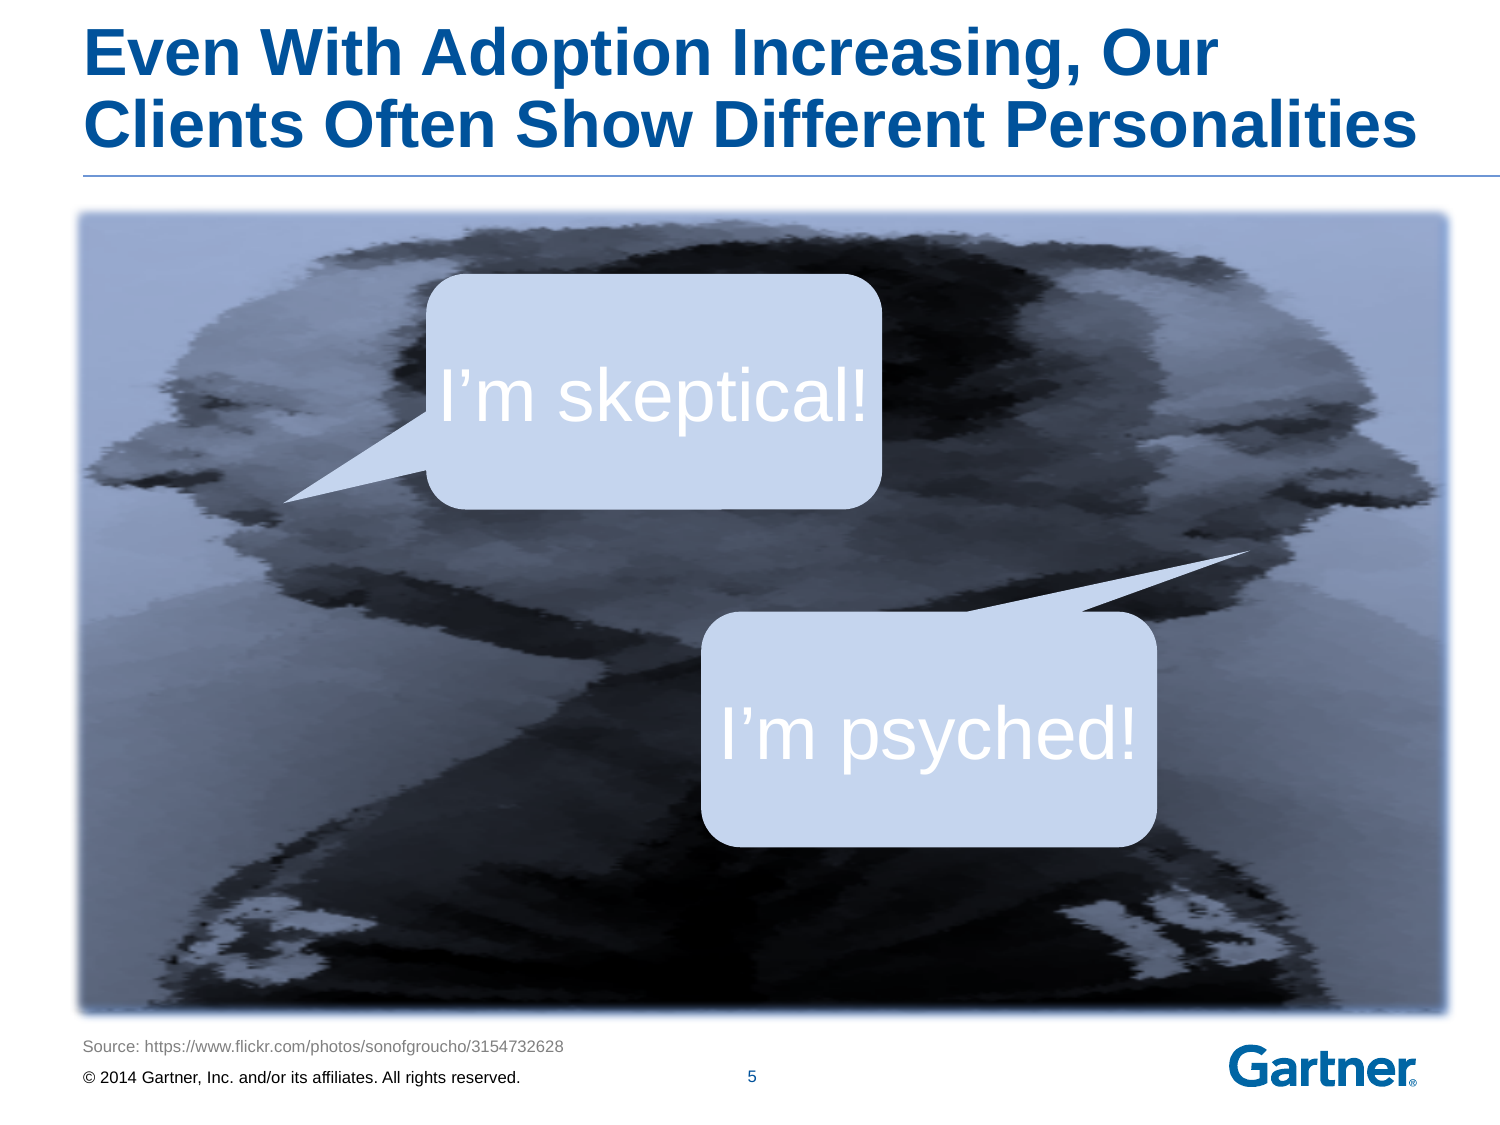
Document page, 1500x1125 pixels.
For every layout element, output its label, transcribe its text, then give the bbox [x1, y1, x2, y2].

title Even With Adoption Increasing, Our Clients Often Show Different Personalities [82, 30, 1472, 177]
picture [69, 203, 1453, 1020]
footer 4 [712, 1064, 788, 1086]
text_box Source: https://www.flickr.com/photos/sonofgroucho/3154732628 [67, 1030, 818, 1064]
